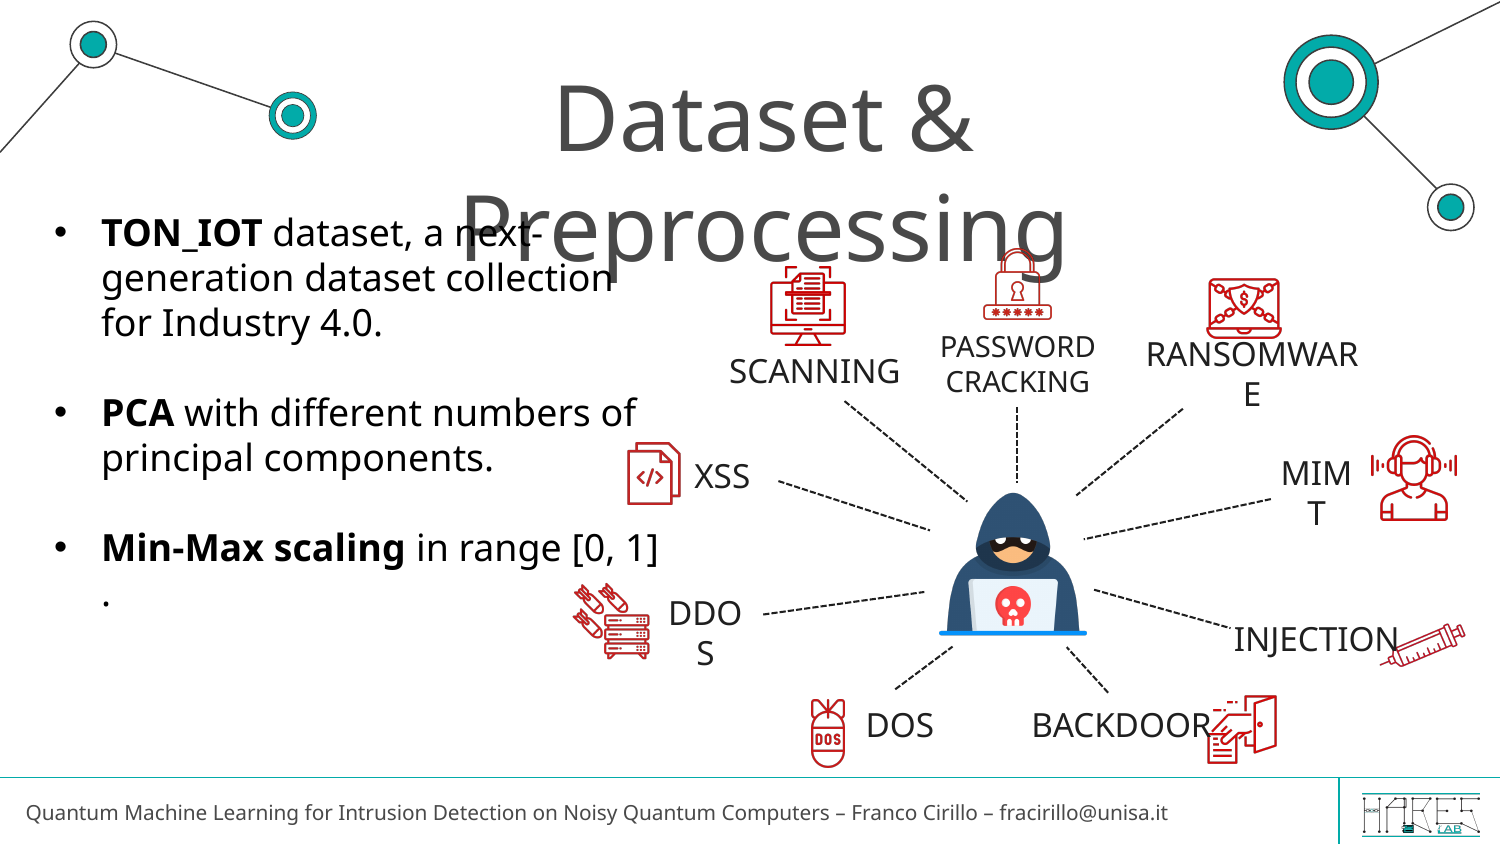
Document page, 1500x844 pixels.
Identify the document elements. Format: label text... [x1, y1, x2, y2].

text_box INJECTION [1209, 610, 1379, 666]
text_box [1083, 498, 1272, 540]
text_box XSS [691, 447, 779, 503]
picture [572, 582, 650, 660]
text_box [844, 400, 968, 502]
picture [794, 699, 862, 768]
text_box SCANNING [683, 342, 947, 398]
picture [1205, 693, 1279, 767]
picture [981, 248, 1054, 321]
text_box MIMT [1259, 464, 1366, 521]
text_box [1076, 408, 1184, 496]
text_box DDOS [655, 604, 762, 660]
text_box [1066, 646, 1109, 694]
text_box RANSOMWARE [1129, 345, 1375, 401]
text_box DOS [843, 696, 956, 753]
picture [622, 441, 686, 506]
text_box Quantum Machine Learning for Intrusion Detection on Noisy Quantum Computers – Franco Cirillo – fracirillo@unisa.it [10, 792, 1316, 834]
picture [938, 490, 1087, 638]
picture [1362, 793, 1480, 837]
text_box BACKDOOR [1014, 696, 1201, 753]
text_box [895, 646, 953, 690]
picture [1371, 435, 1458, 521]
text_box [1093, 589, 1231, 629]
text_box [778, 480, 931, 531]
picture [1205, 270, 1283, 347]
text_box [762, 591, 925, 615]
picture [768, 266, 848, 347]
title Dataset & Preprocessing [271, 44, 1257, 143]
text_box PASSWORD CRACKING [895, 336, 1141, 392]
text_box TON_IOT dataset, a next-generation dataset collection for Industry 4.0. PCA with different numbers of principal components. Min-Max scaling in range [0, 1] . [39, 201, 676, 622]
picture [1372, 595, 1476, 698]
